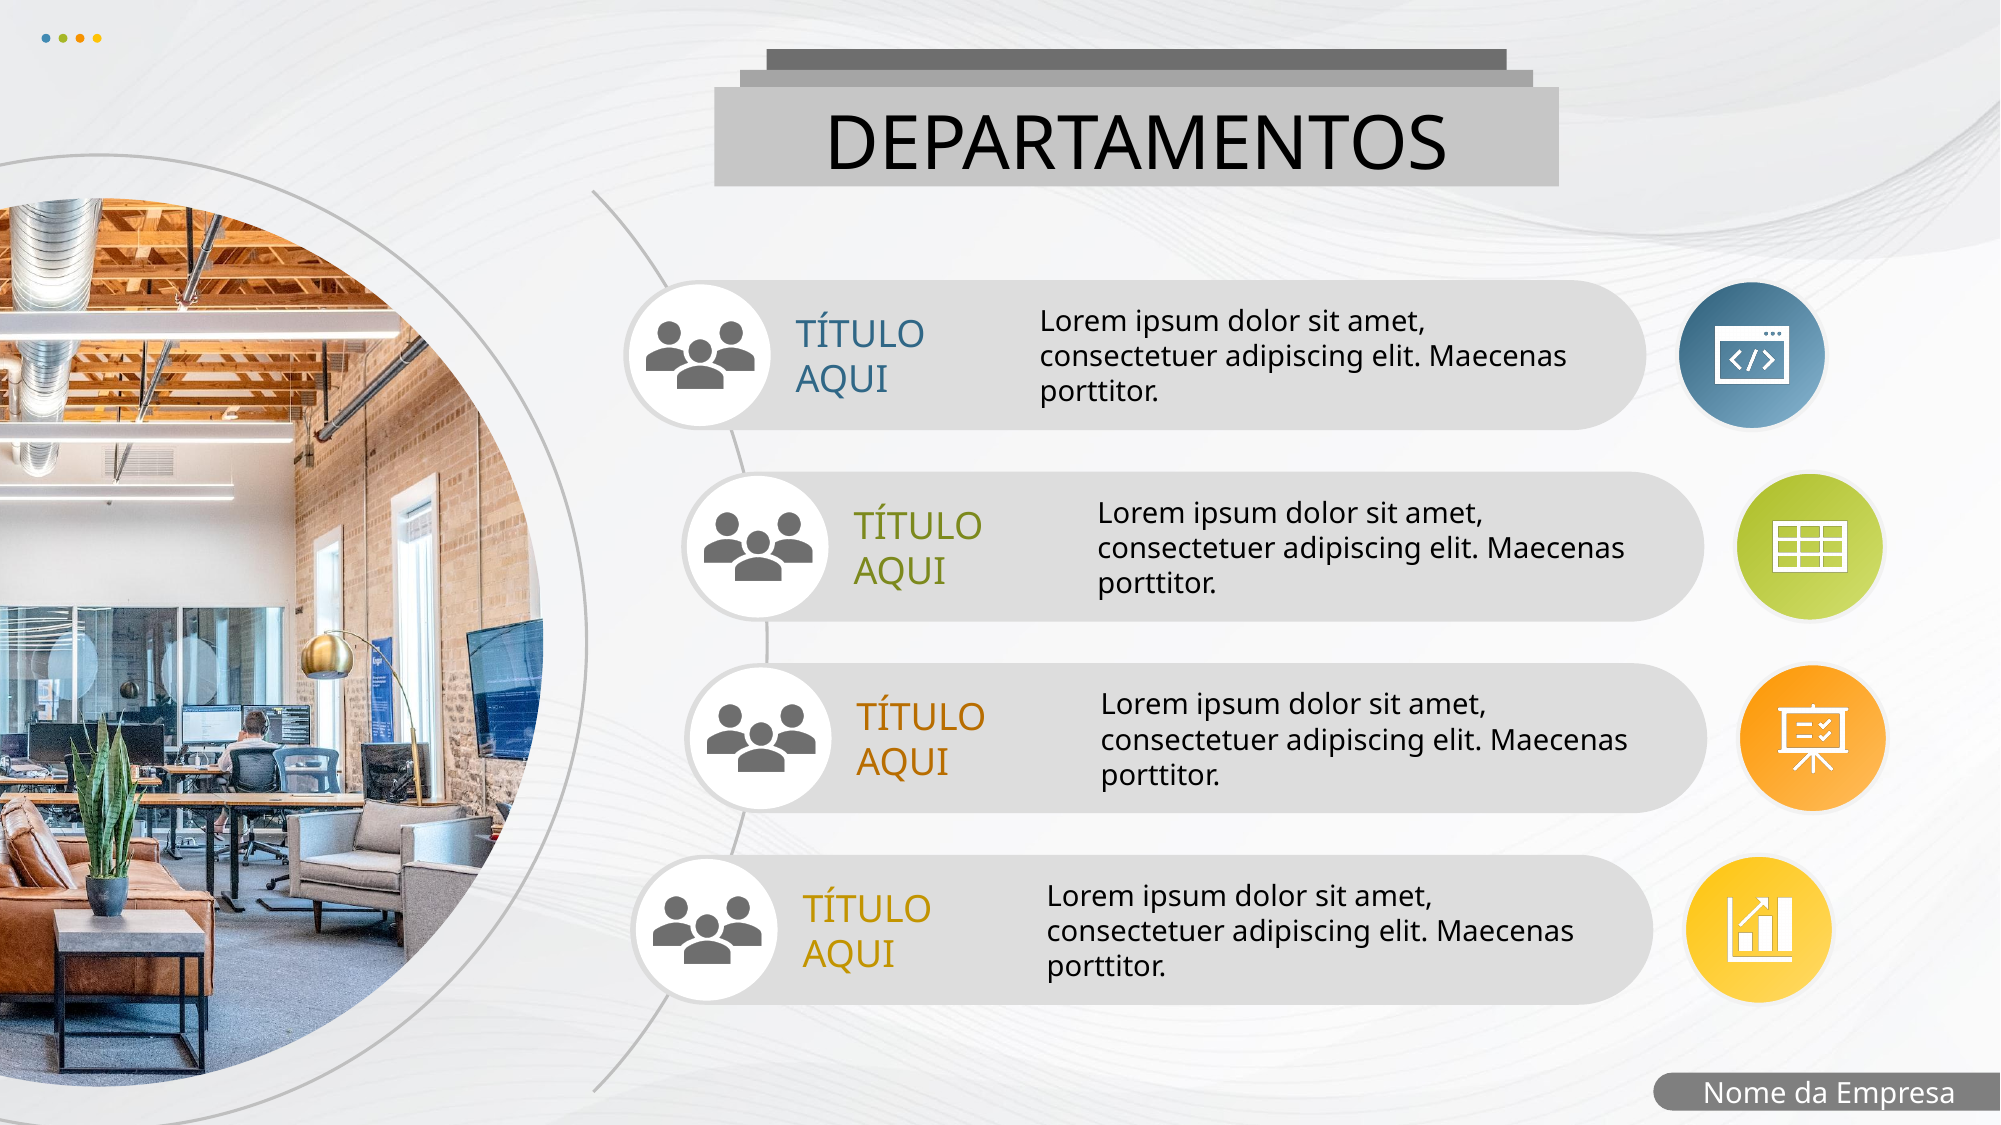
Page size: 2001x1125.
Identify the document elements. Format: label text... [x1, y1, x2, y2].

picture [0, 1120, 23, 1125]
text_box [0, 154, 587, 1125]
picture [0, 0, 2001, 1125]
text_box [629, 854, 1835, 1005]
text_box [714, 87, 1559, 187]
title DEPARTAMENTOS [776, 95, 1497, 195]
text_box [683, 662, 1889, 814]
text_box [766, 49, 1507, 69]
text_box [680, 471, 1886, 622]
text_box [592, 190, 768, 1092]
text_box [740, 69, 1534, 87]
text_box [623, 279, 1828, 431]
